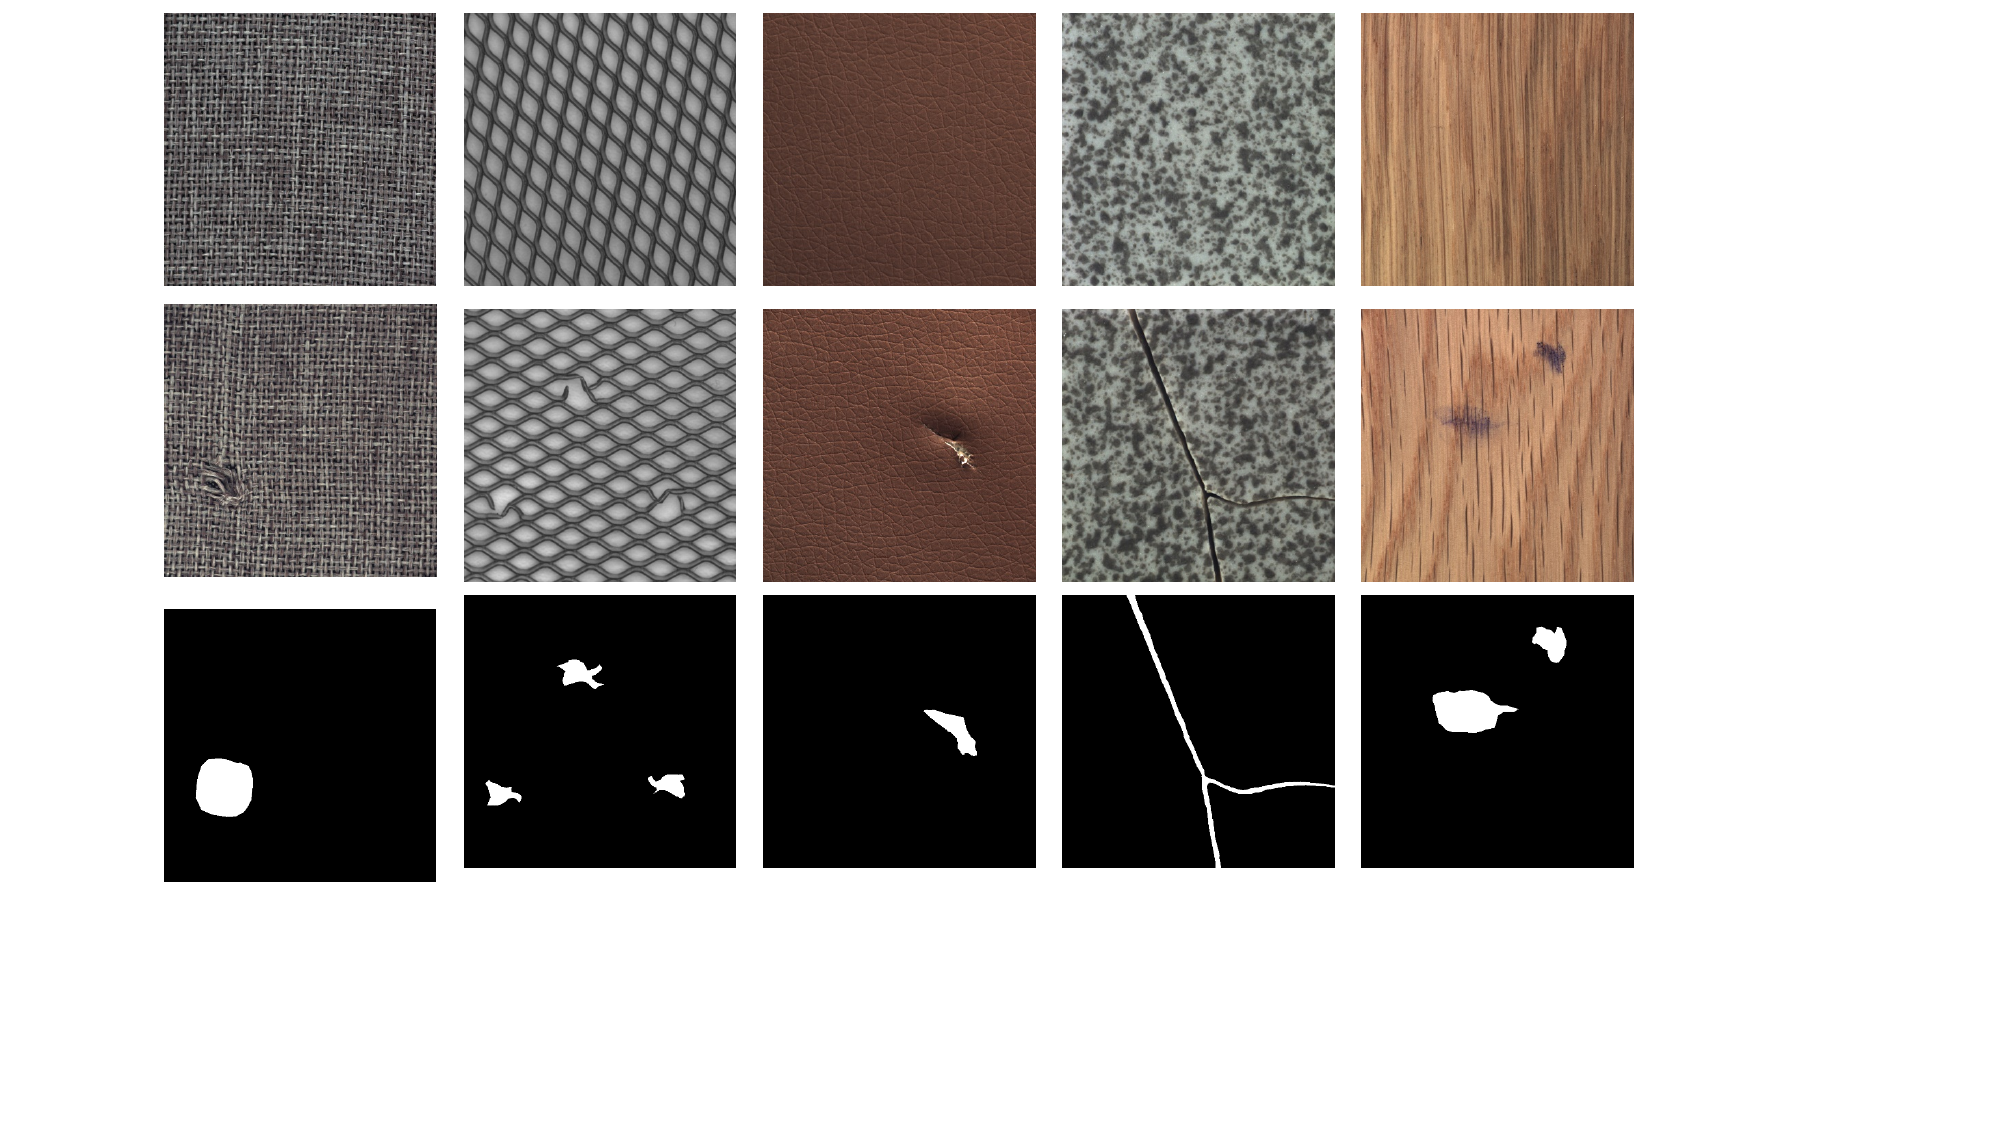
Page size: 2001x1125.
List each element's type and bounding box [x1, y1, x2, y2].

picture [1361, 13, 1634, 286]
picture [163, 13, 436, 286]
picture [163, 609, 436, 882]
picture [463, 309, 736, 582]
picture [763, 309, 1036, 582]
picture [1361, 595, 1634, 868]
picture [1062, 309, 1335, 582]
picture [1062, 595, 1335, 868]
picture [463, 595, 736, 868]
picture [463, 13, 736, 286]
picture [1361, 309, 1634, 582]
picture [763, 13, 1036, 286]
picture [763, 595, 1036, 868]
picture [1062, 13, 1335, 286]
picture [164, 304, 437, 577]
